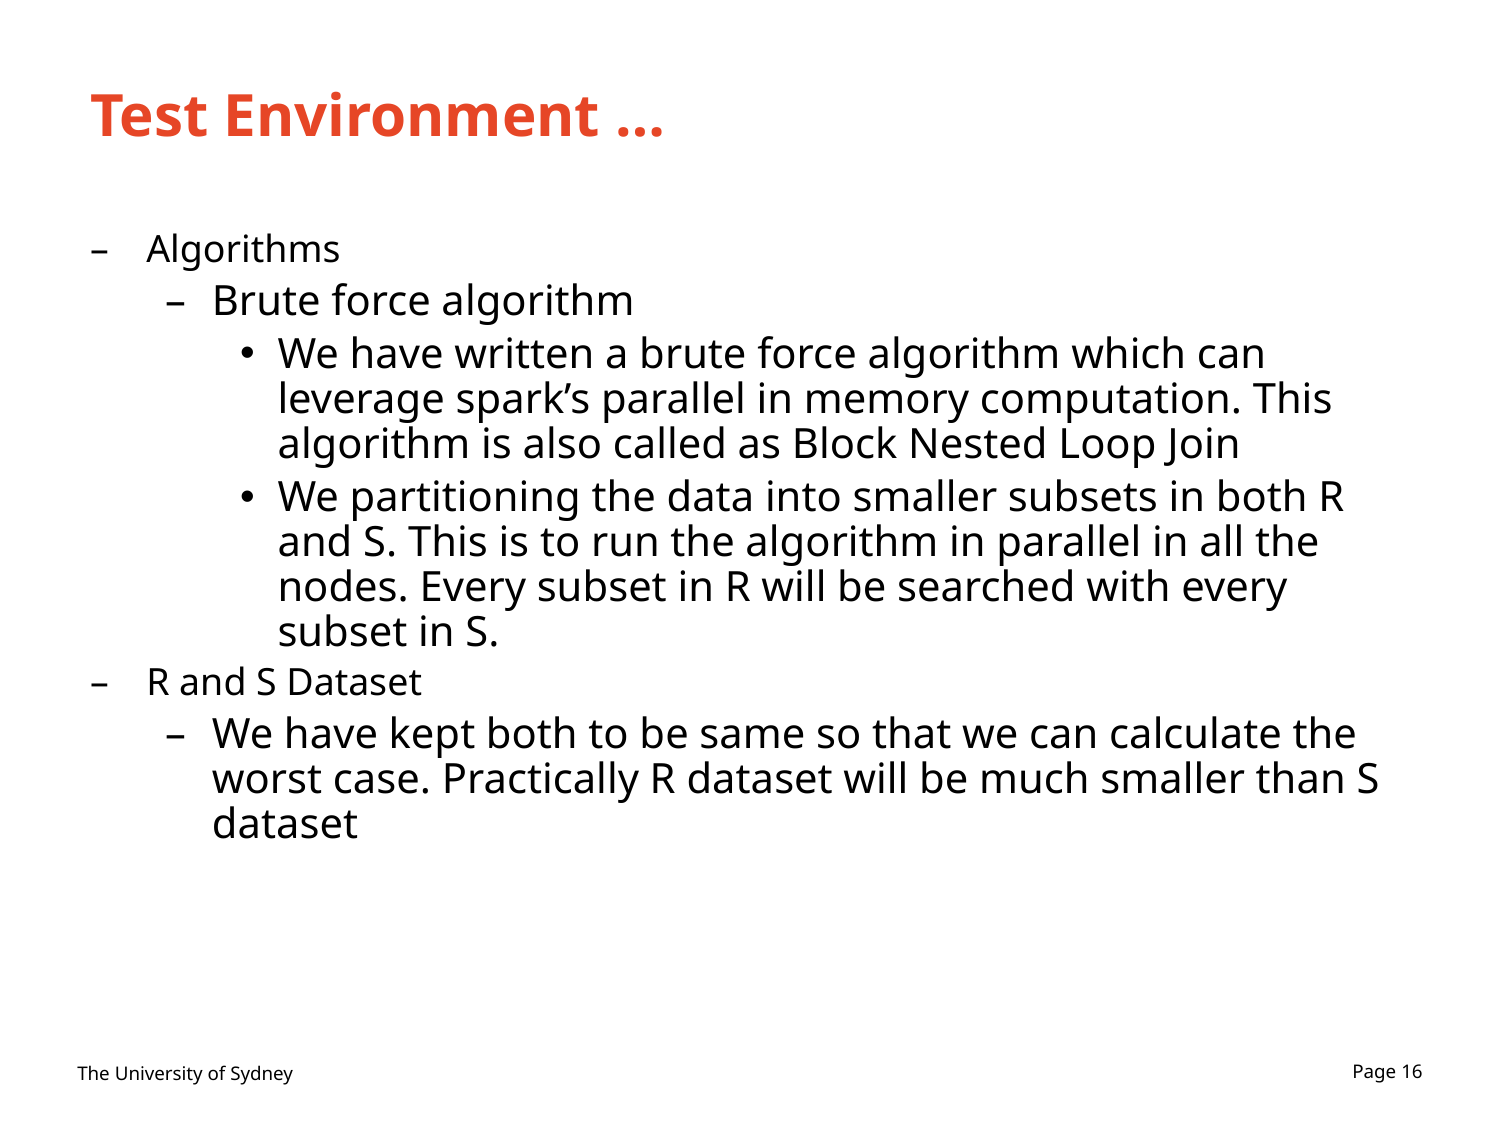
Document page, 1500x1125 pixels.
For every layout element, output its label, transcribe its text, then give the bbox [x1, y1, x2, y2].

list Algorithms Brute force algorithm We have written a brute force algorithm which can leverage spark’s parallel in memory computation. This algorithm is also called as Block Nested Loop Join We partitioning the data into smaller subsets in both R and S. This is to run the algorithm in parallel in all the nodes. Every subset in R will be searched with every subset in S. R and S Dataset We have kept both to be same so that we can calculate the worst case. Practically R dataset will be much smaller than S dataset [75, 222, 1425, 1005]
title Test Environment … [75, 19, 1425, 207]
